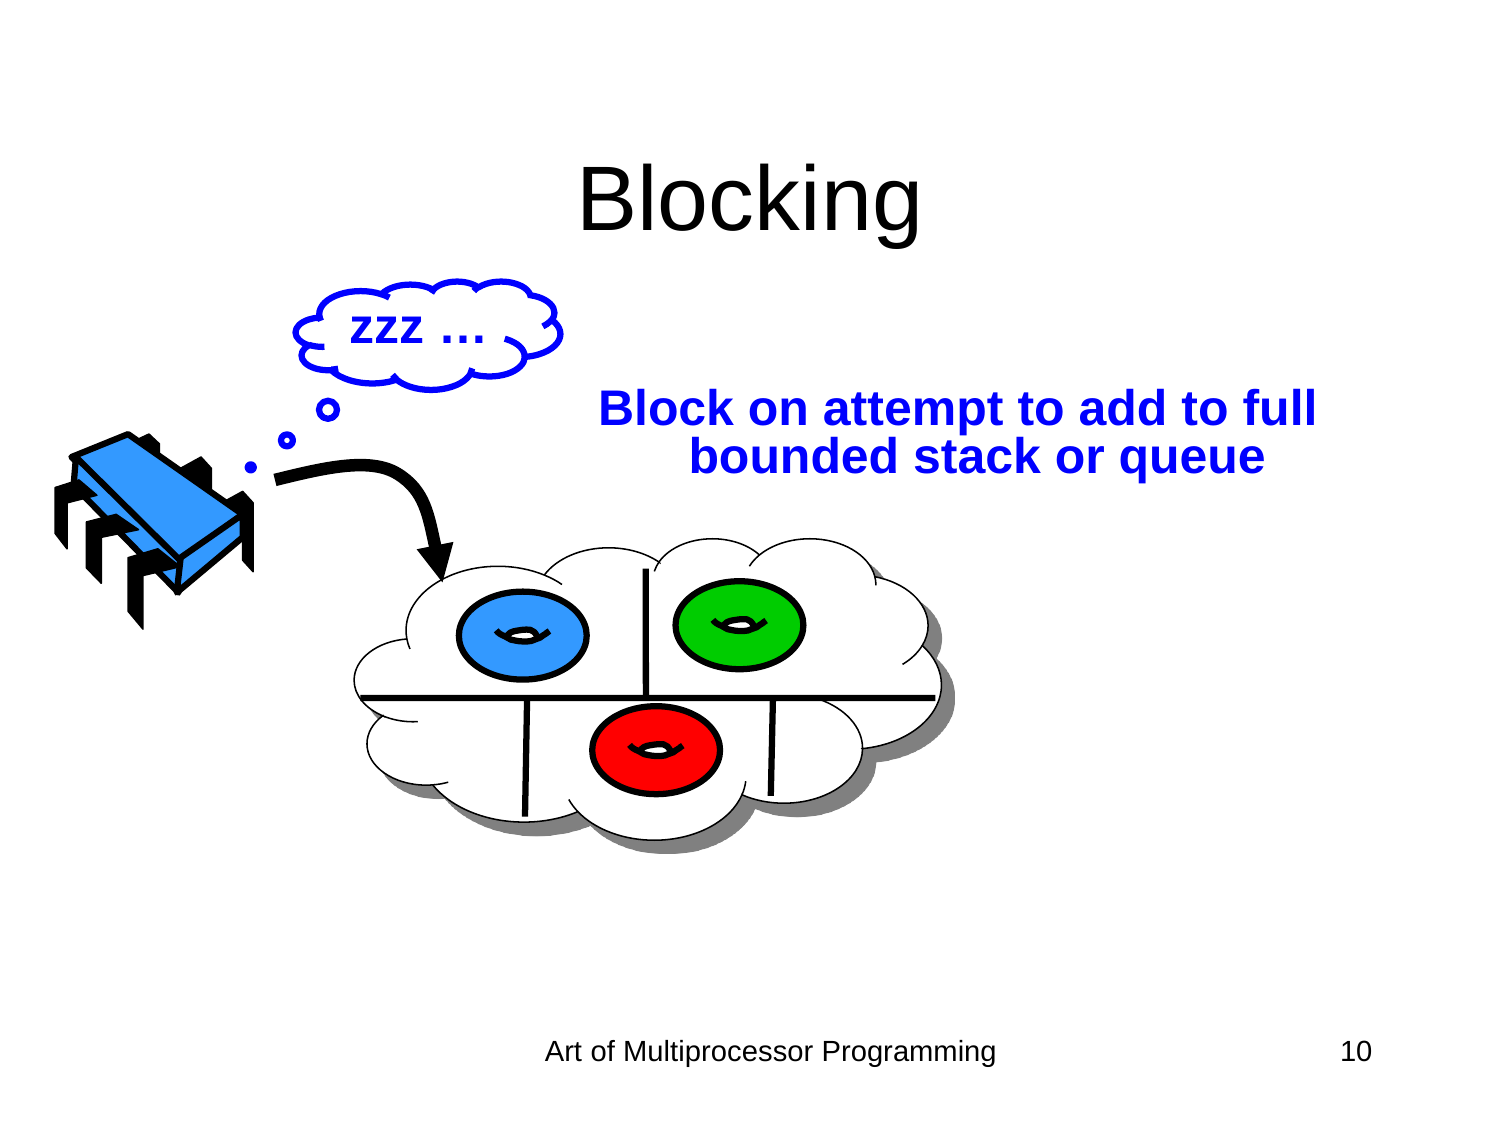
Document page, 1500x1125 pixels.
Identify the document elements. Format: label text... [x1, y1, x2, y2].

title Blocking [112, 99, 1388, 288]
text_box Block on attempt to add to full bounded stack or queue [583, 379, 1334, 490]
text_box zzz … [280, 434, 293, 447]
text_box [458, 591, 587, 680]
text_box [274, 465, 447, 583]
text_box zzz … [295, 281, 561, 390]
footer Art of Multiprocessor Programming [512, 1024, 1030, 1101]
slide_number 10 [1074, 1024, 1388, 1101]
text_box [54, 433, 254, 630]
text_box zzz … [318, 400, 338, 419]
text_box [354, 538, 942, 841]
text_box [675, 580, 804, 670]
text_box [591, 705, 721, 795]
